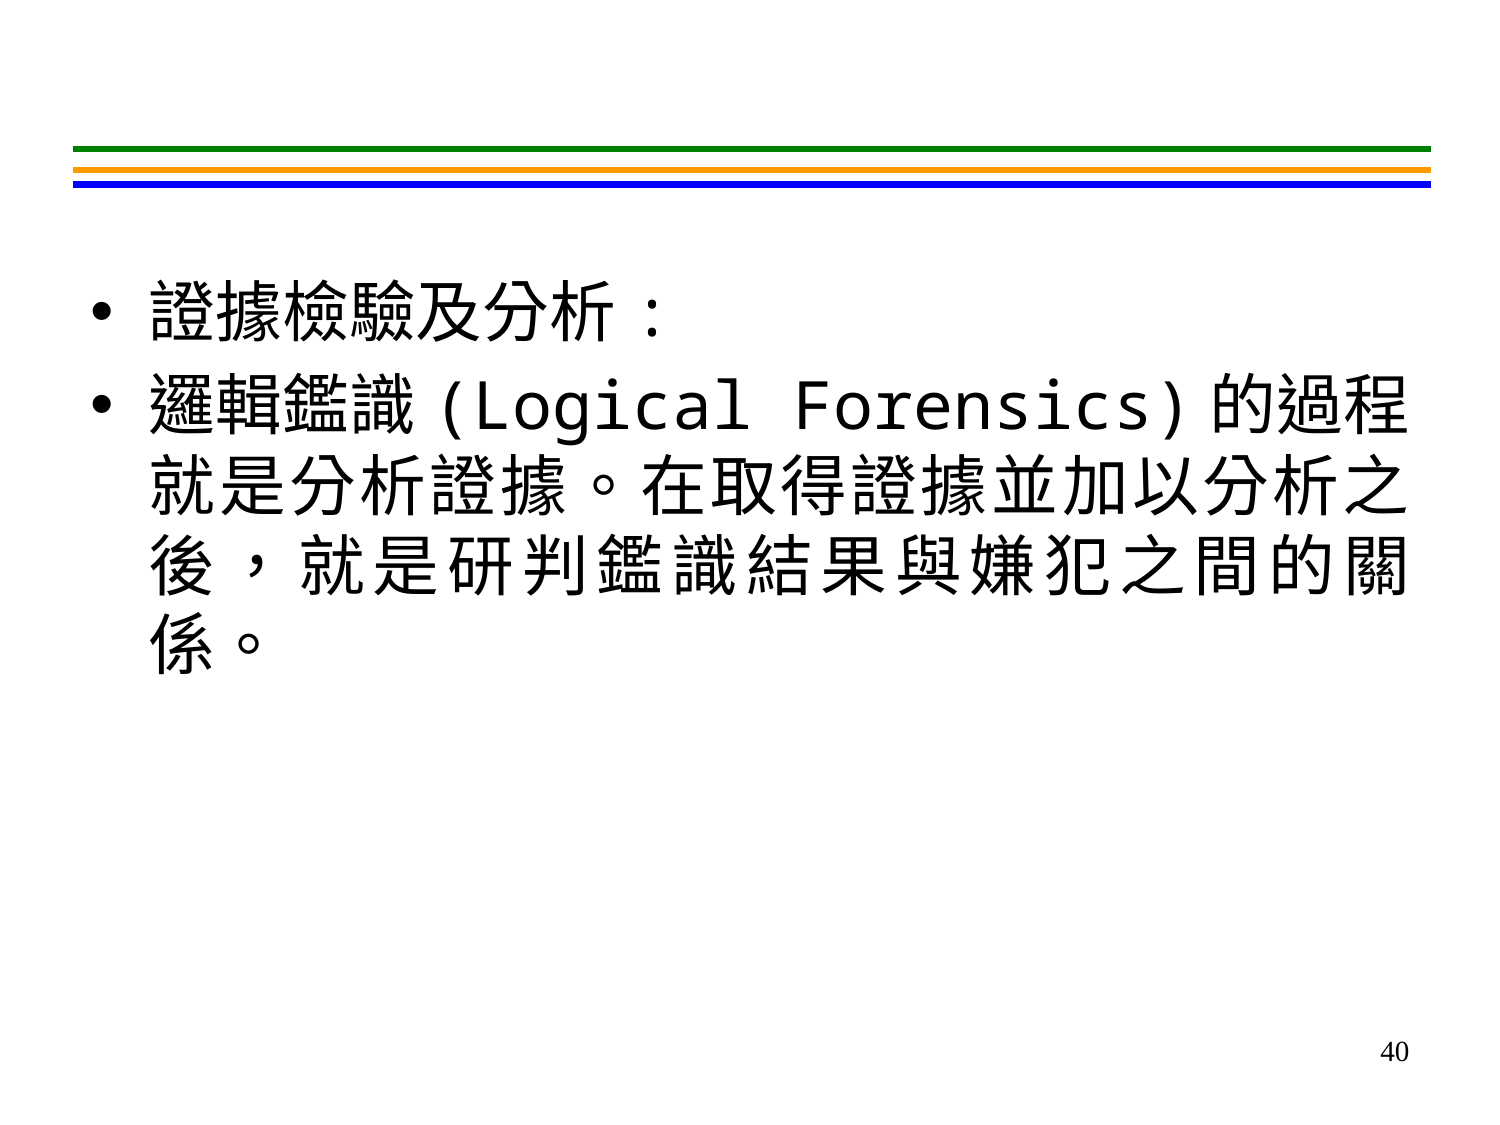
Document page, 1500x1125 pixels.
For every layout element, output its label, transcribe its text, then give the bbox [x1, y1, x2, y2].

slide_number 40 [1074, 1024, 1425, 1103]
list 證據檢驗及分析: 邏輯鑑識(Logical Forensics)的過程就是分析證據。在取得證據並加以分析之後，就是研判鑑識結果與嫌犯之間的關係。 [75, 262, 1425, 1005]
